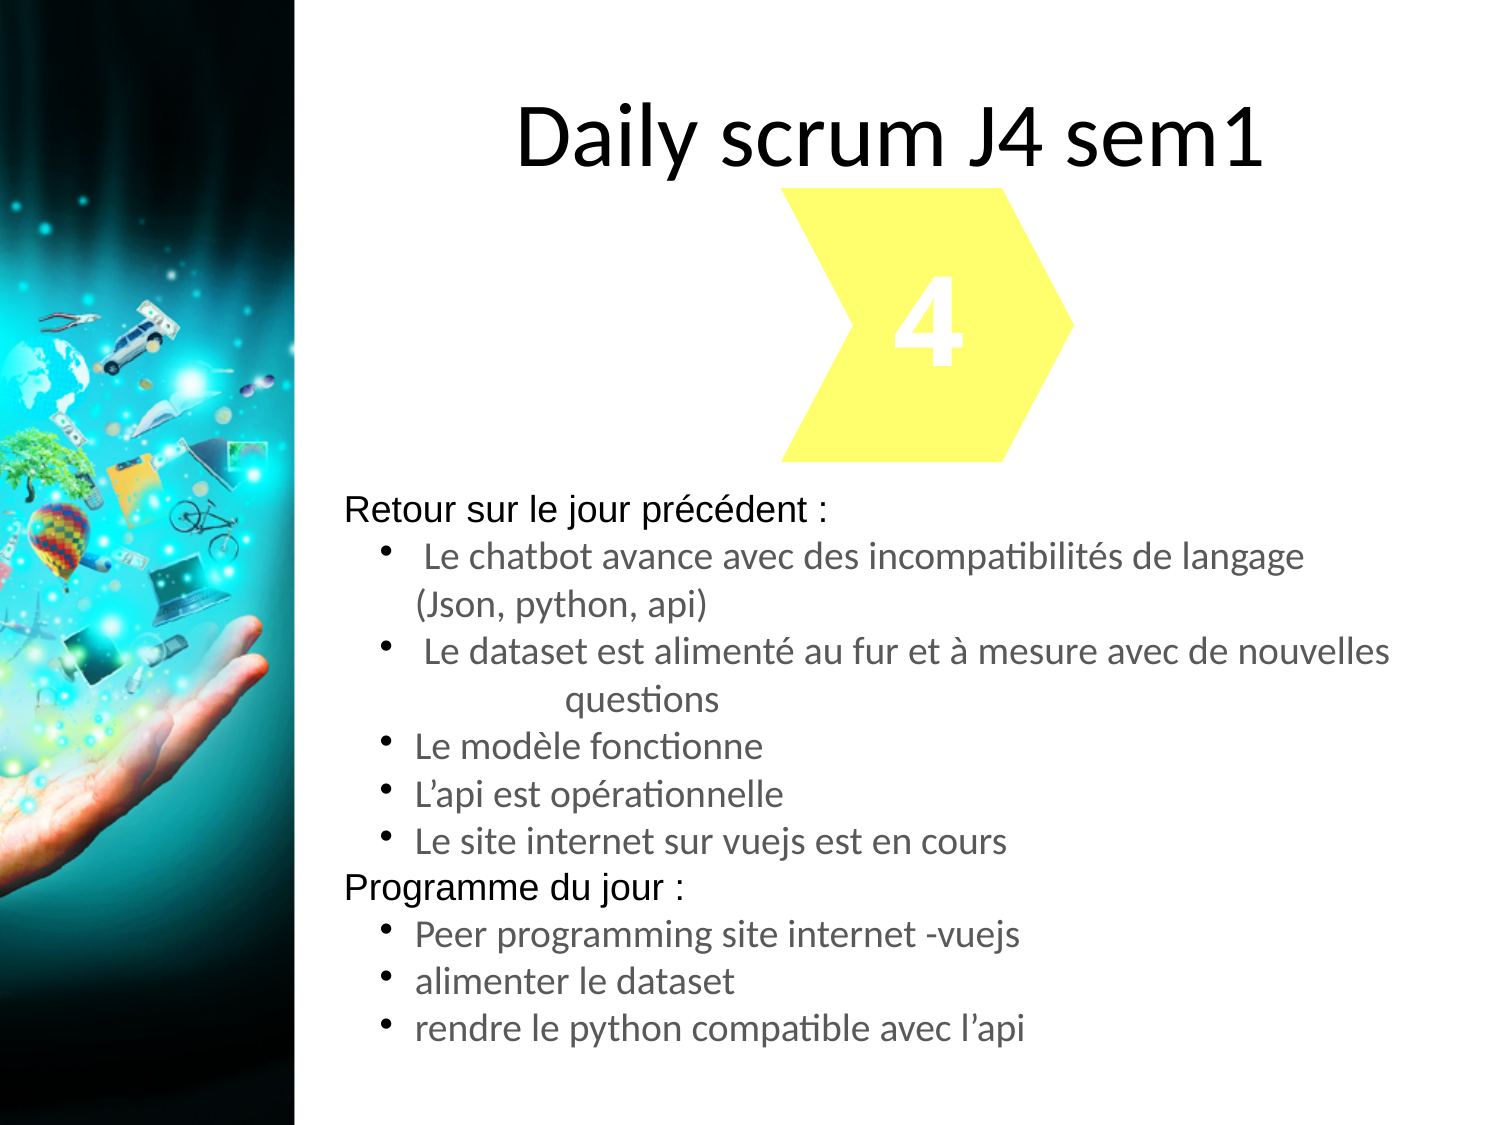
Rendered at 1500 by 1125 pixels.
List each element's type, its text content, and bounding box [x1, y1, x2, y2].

text_box [373, 225, 1373, 477]
text_box 4 [879, 233, 992, 425]
text_box [777, 186, 1077, 465]
picture [0, 0, 1500, 1125]
text_box Daily scrum J4 sem1 [354, 70, 1429, 188]
text_box Retour sur le jour précédent : Le chatbot avance avec des incompatibilités de langage (Json, python, api) Le dataset est alimenté au fur et à mesure avec de nouvelles questions Le modèle fonctionne L’api est opérationnelle Le site internet sur vuejs est en cours Programme du jour : Peer programming site internet -vuejs alimenter le dataset rendre le python compatible avec l’api [329, 477, 1420, 1125]
